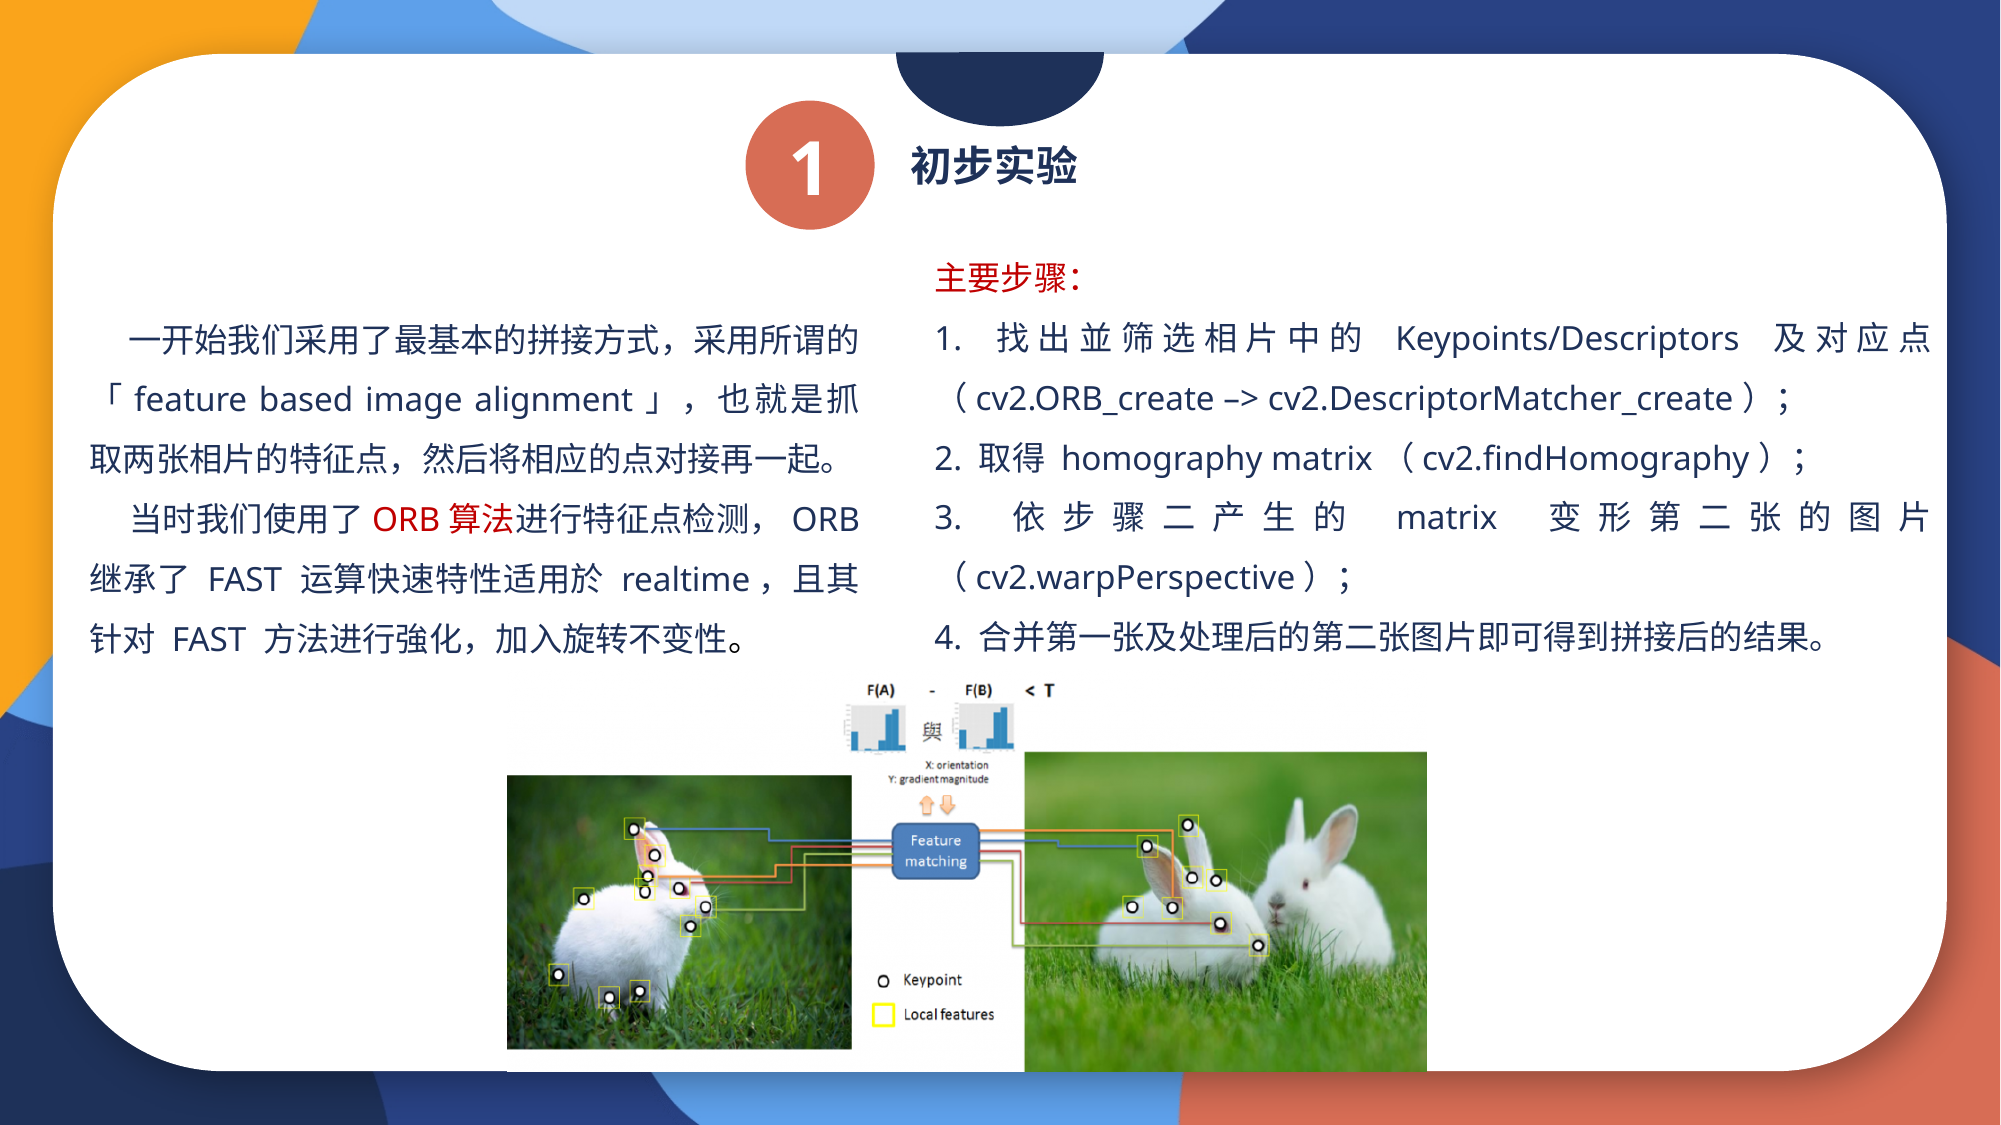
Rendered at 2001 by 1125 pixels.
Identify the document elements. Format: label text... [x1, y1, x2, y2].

picture [0, 0, 2001, 1125]
text_box 1 [744, 99, 876, 231]
text_box 初步实验 [896, 132, 1179, 198]
text_box [894, 51, 1105, 128]
text_box 一开始我们采用了最基本的拼接方式，采用所谓的「feature based image alignment」，也就是抓取两张相片的特征点，然后将相应的点对接再一起。 当时我们使用了ORB算法进行特征点检测，ORB 继承了 FAST 运算快速特性适用於 realtime，且其针对 FAST 方法进行強化，加入旋转不变性。 [75, 291, 875, 666]
text_box 主要步骤： 1. 找出並筛选相片中的 Keypoints/Descriptors 及对应点（cv2.ORB_create –> cv2.DescriptorMatcher_create）； 2. 取得 homography matrix（cv2.findHomography）； 3. 依步骤二产生的 matrix 变形第二张的图片（cv2.warpPerspective）； 4. 合并第一张及处理后的第二张图片即可得到拼接后的结果。 [919, 229, 1947, 664]
text_box ￼￼ [51, 52, 1948, 1073]
